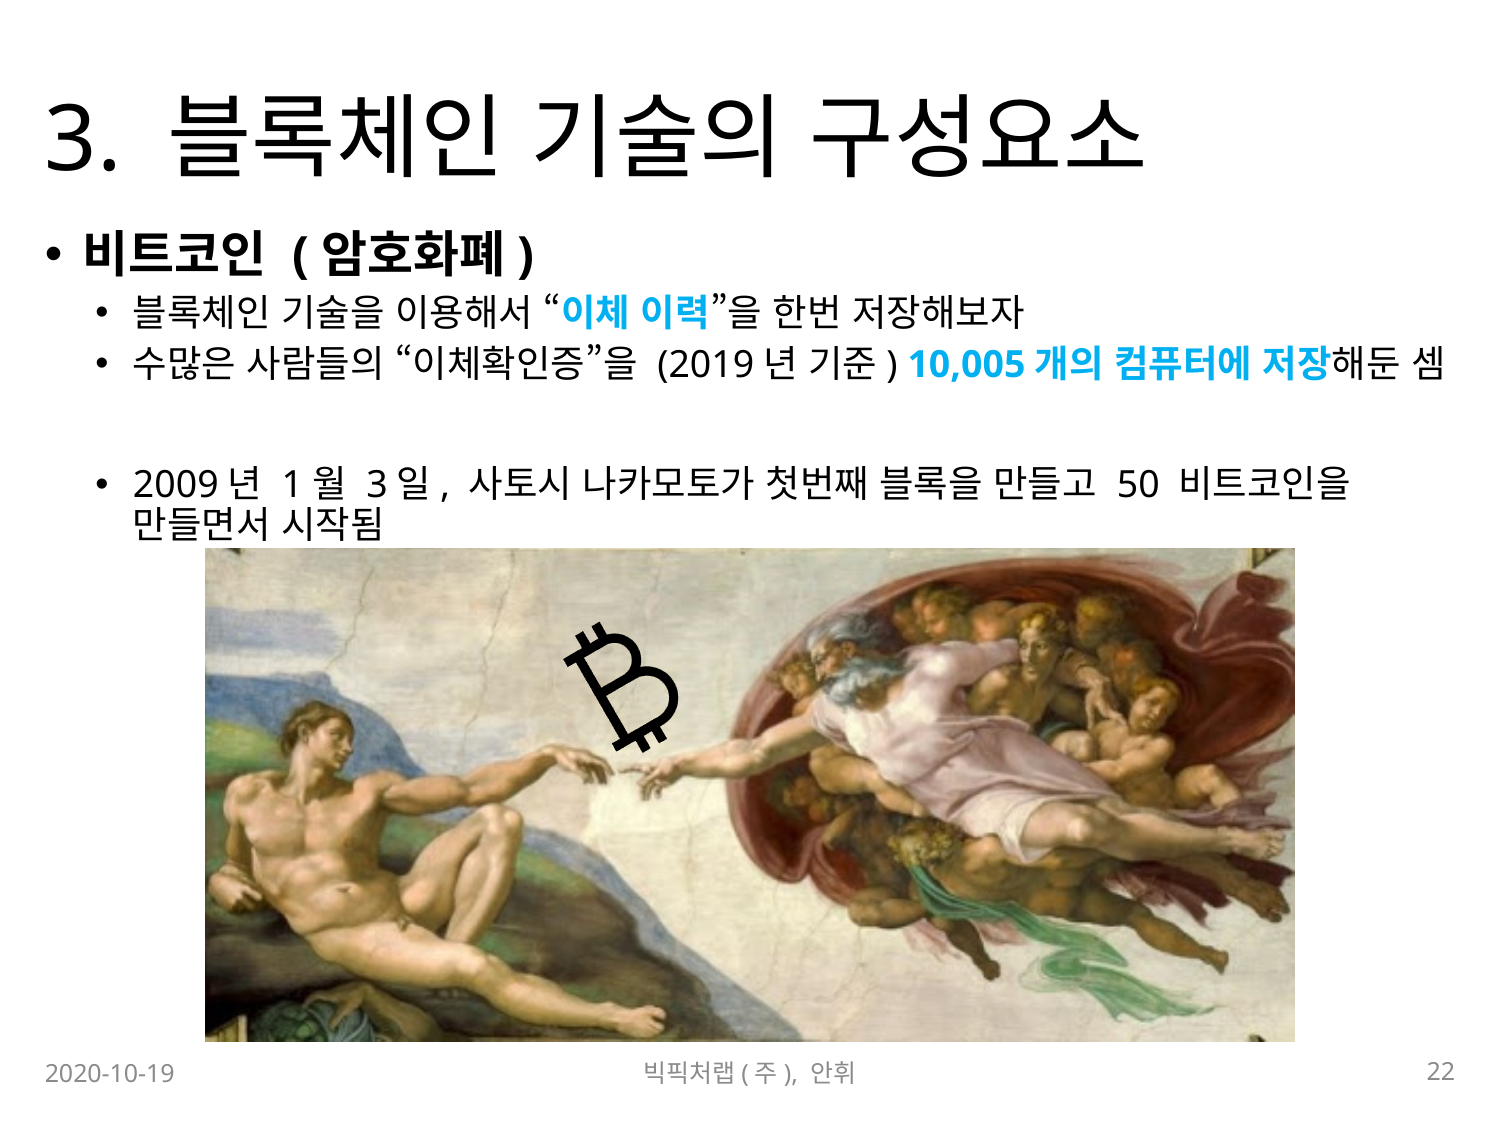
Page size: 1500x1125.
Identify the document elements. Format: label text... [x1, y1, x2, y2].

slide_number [29, 1042, 368, 1103]
picture [205, 548, 1295, 1042]
list 비트코인 (암호화폐) 블록체인 기술을 이용해서 “이체 이력”을 한번 저장해보자 수많은 사람들의 “이체확인증”을 (2019년 기준) 10,005개의 컴퓨터에 저장해둔 셈 2009년 1월 3일, 사토시 나카모토가 첫번째 블록을 만들고 50 비트코인을 만들면서 시작됨 [29, 221, 1471, 1018]
slide_number 22 [1132, 1042, 1471, 1103]
footer 빅픽처랩(주), 안휘 [387, 1042, 1113, 1103]
title 3. 블록체인 기술의 구성요소 [29, 22, 1471, 198]
